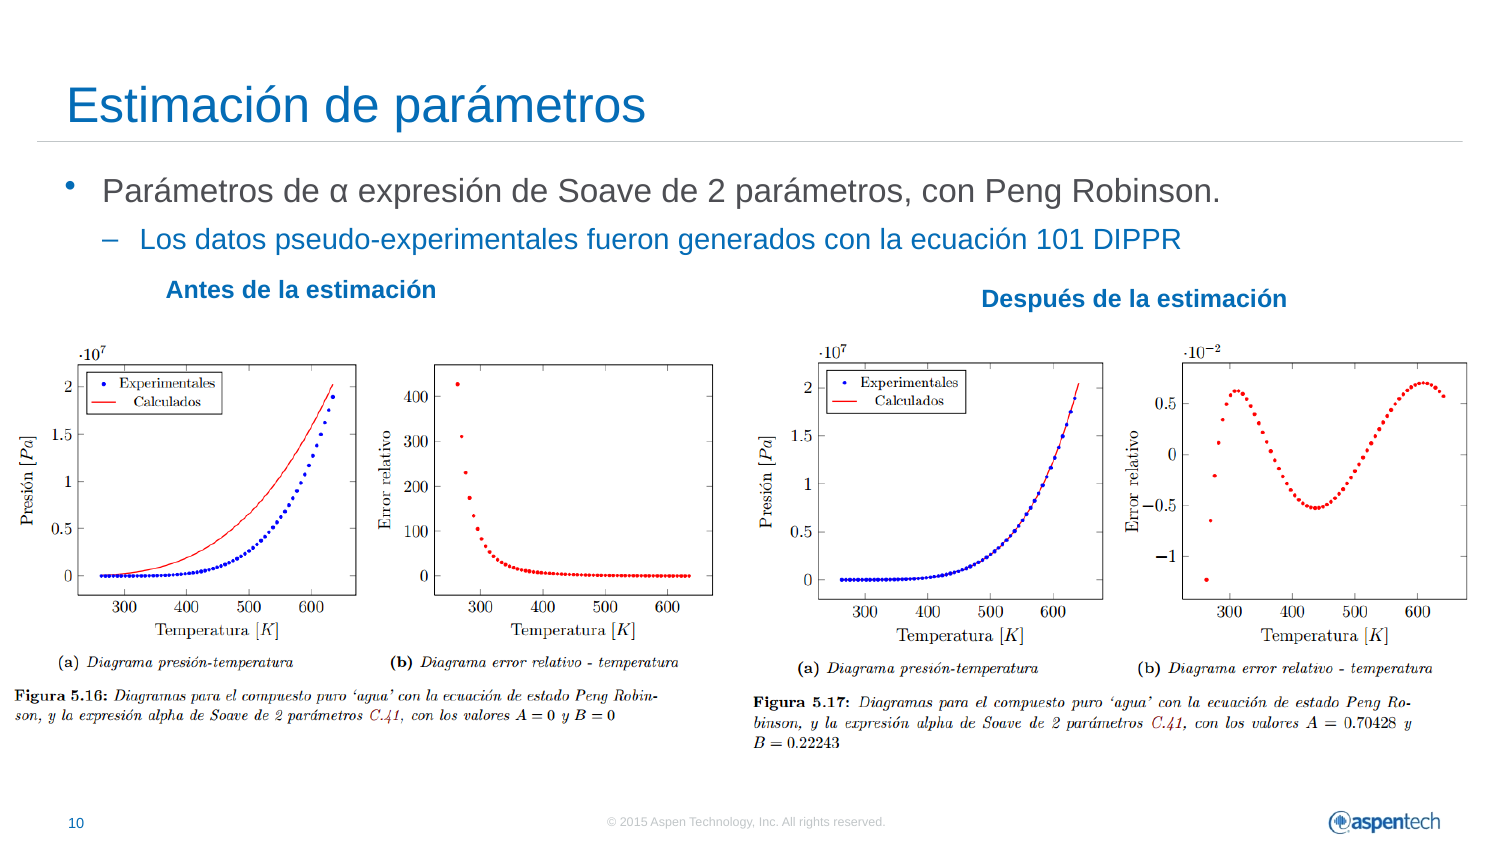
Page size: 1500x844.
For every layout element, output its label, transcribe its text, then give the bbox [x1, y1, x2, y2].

list Parámetros de α expresión de Soave de 2 parámetros, con Peng Robinson. Los datos pseudo-experimentales fueron generados con la ecuación 101 DIPPR [49, 156, 1451, 334]
picture [0, 332, 731, 737]
picture [739, 332, 1481, 757]
text_box Después de la estimación [966, 278, 1304, 321]
text_box Antes de la estimación [72, 270, 530, 312]
title Estimación de parámetros [50, 14, 1444, 142]
picture [1321, 801, 1447, 844]
